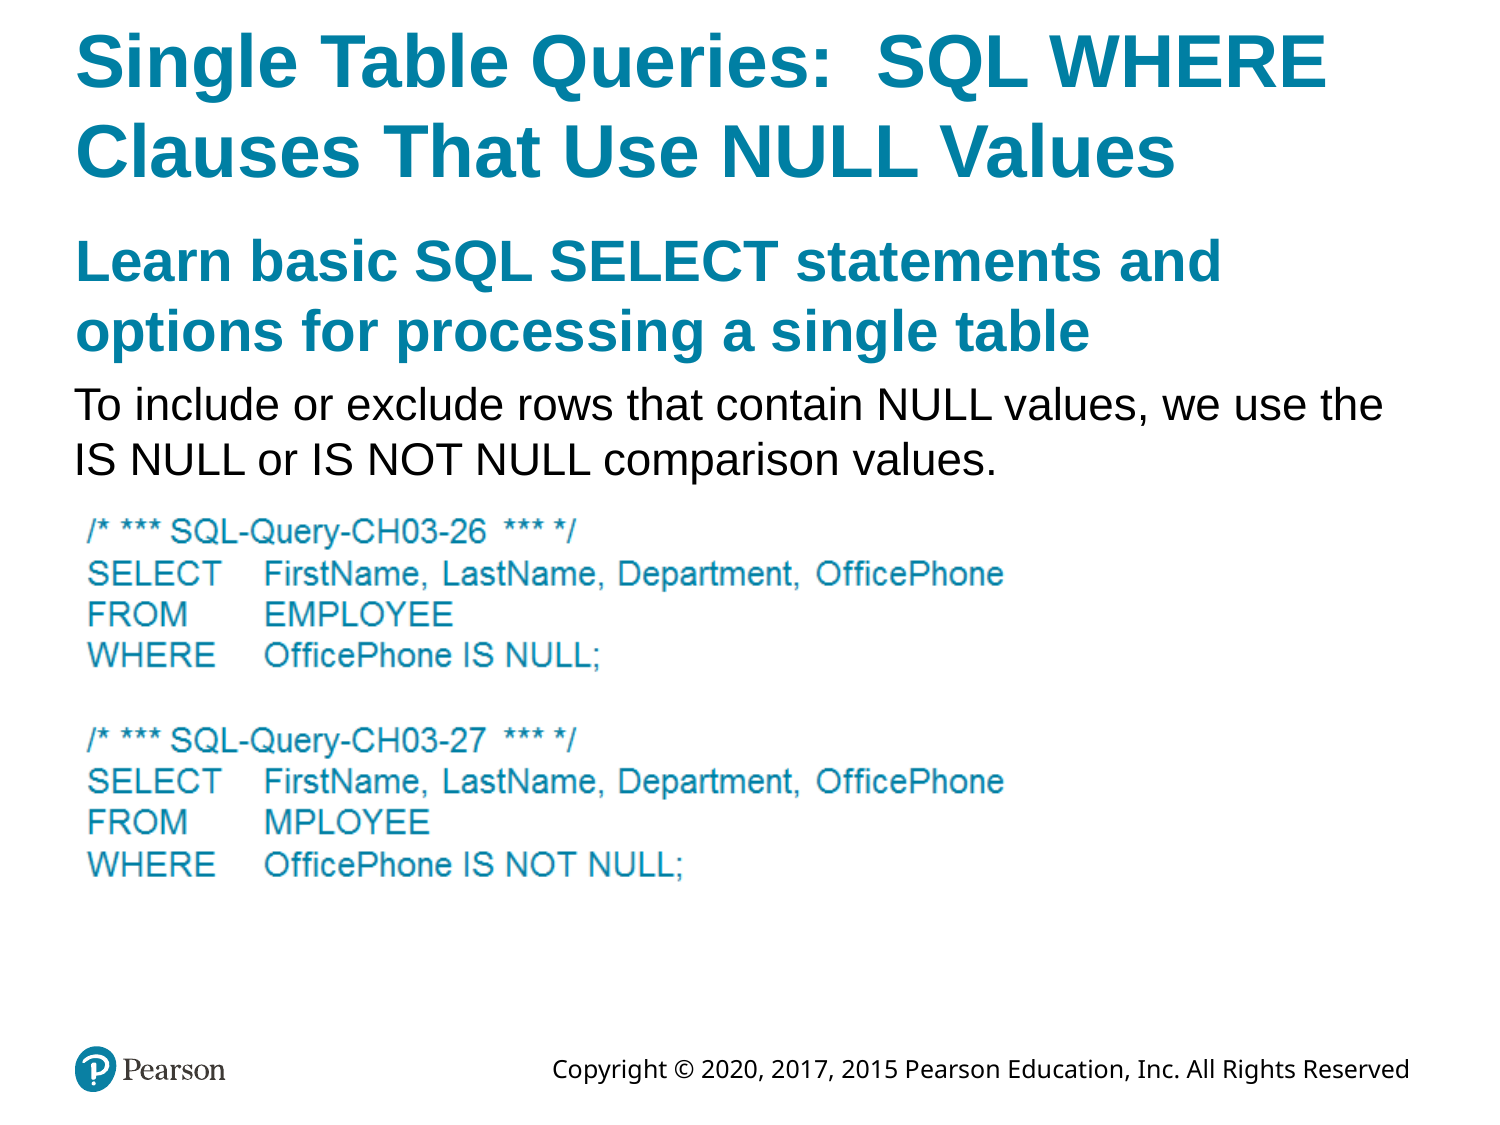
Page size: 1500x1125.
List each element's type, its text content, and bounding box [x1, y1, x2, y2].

picture [76, 505, 1015, 684]
title Single Table Queries: SQL WHERE Clauses That Use NULL Values [75, 7, 1413, 197]
list To include or exclude rows that contain NULL values, we use the IS NULL or IS NOT NULL comparison values. [73, 375, 1411, 500]
list Learn basic SQL SELECT statements and options for processing a single table [75, 214, 1413, 371]
picture [76, 718, 1008, 888]
